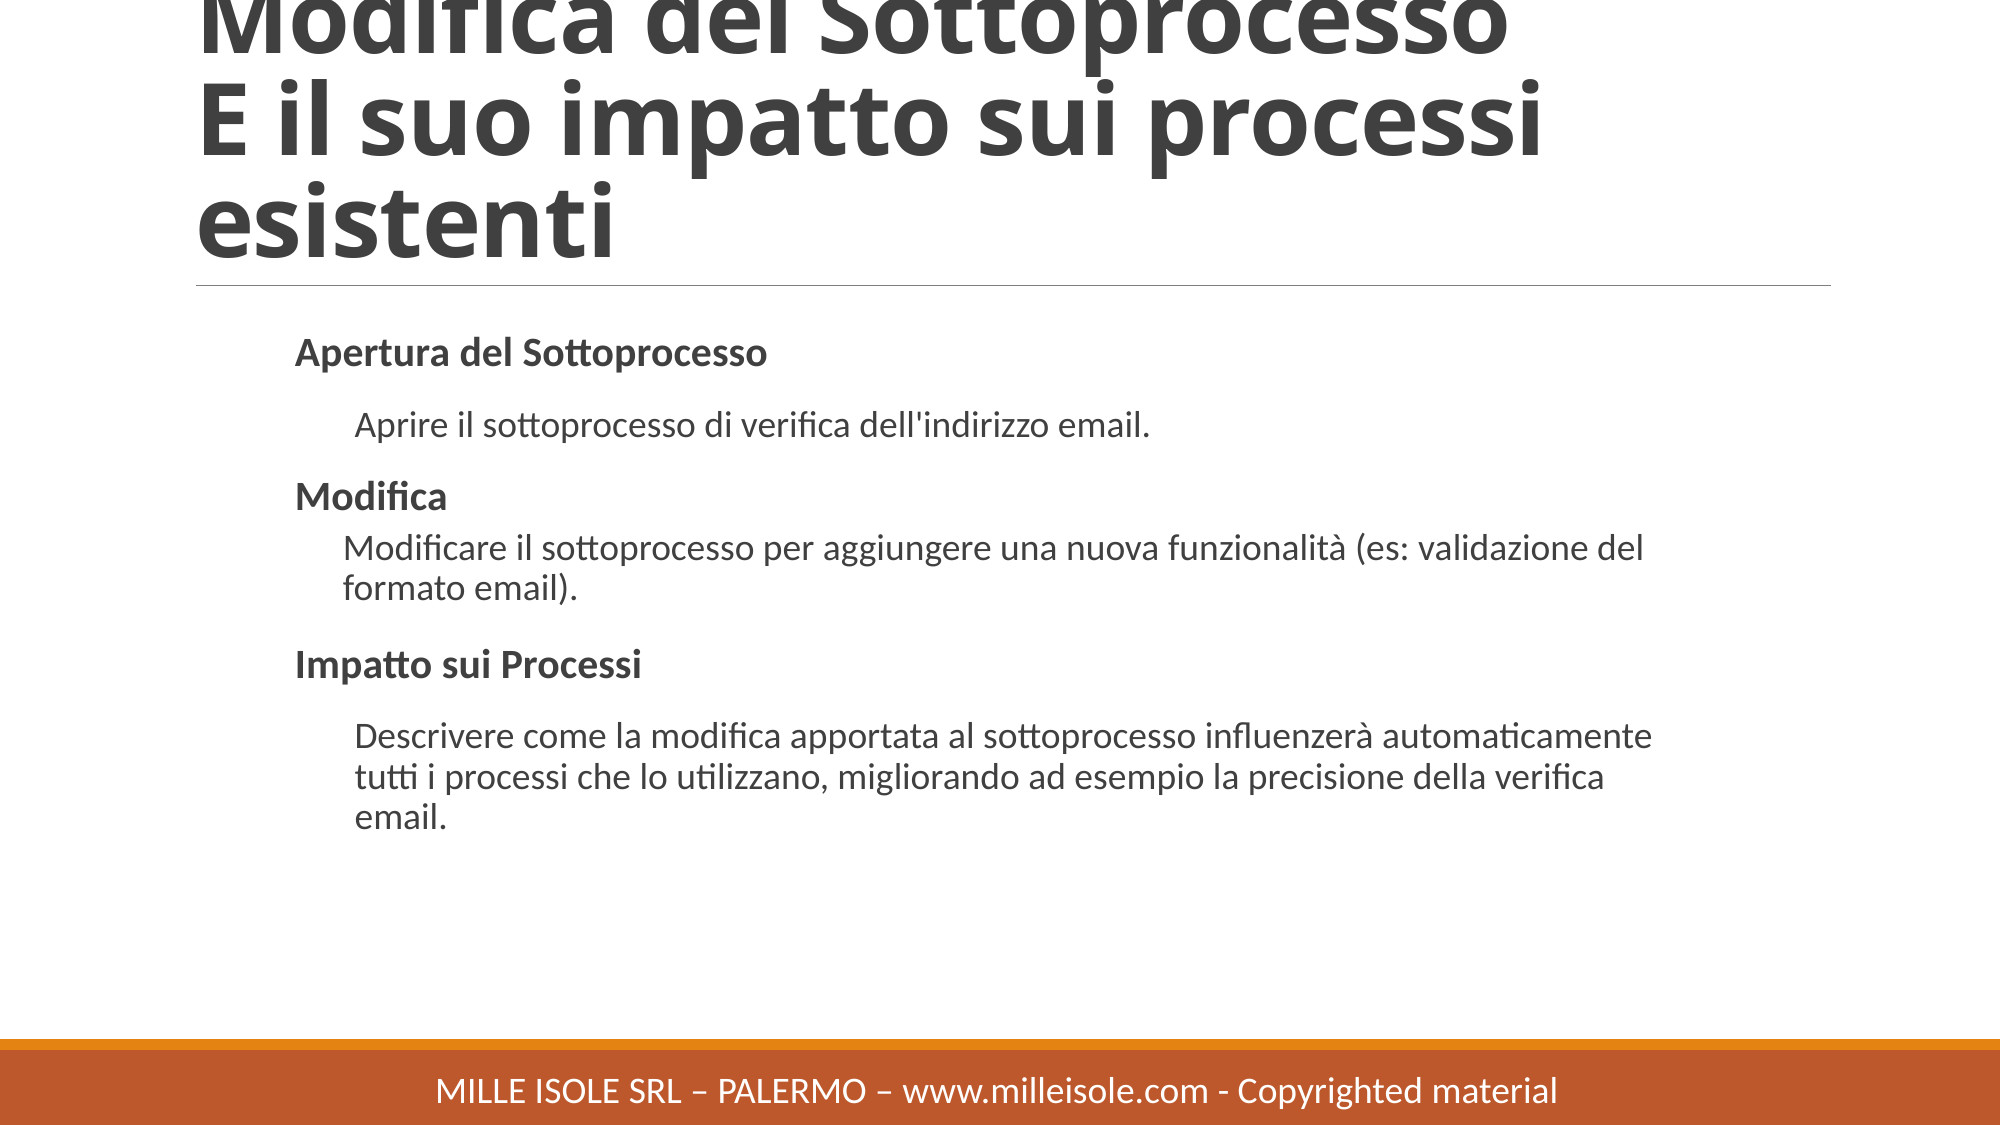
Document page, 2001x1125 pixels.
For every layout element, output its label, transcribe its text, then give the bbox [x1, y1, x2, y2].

list Apertura del Sottoprocesso Aprire il sottoprocesso di verifica dell'indirizzo email. Modifica Modificare il sottoprocesso per aggiungere una nuova funzionalità (es: validazione del formato email). Impatto sui Processi Descrivere come la modifica apportata al sottoprocesso influenzerà automaticamente tutti i processi che lo utilizzano, migliorando ad esempio la precisione della verifica email. [294, 323, 1706, 1063]
title Modifica del Sottoprocesso E il suo impatto sui processi esistenti [180, 47, 1830, 285]
